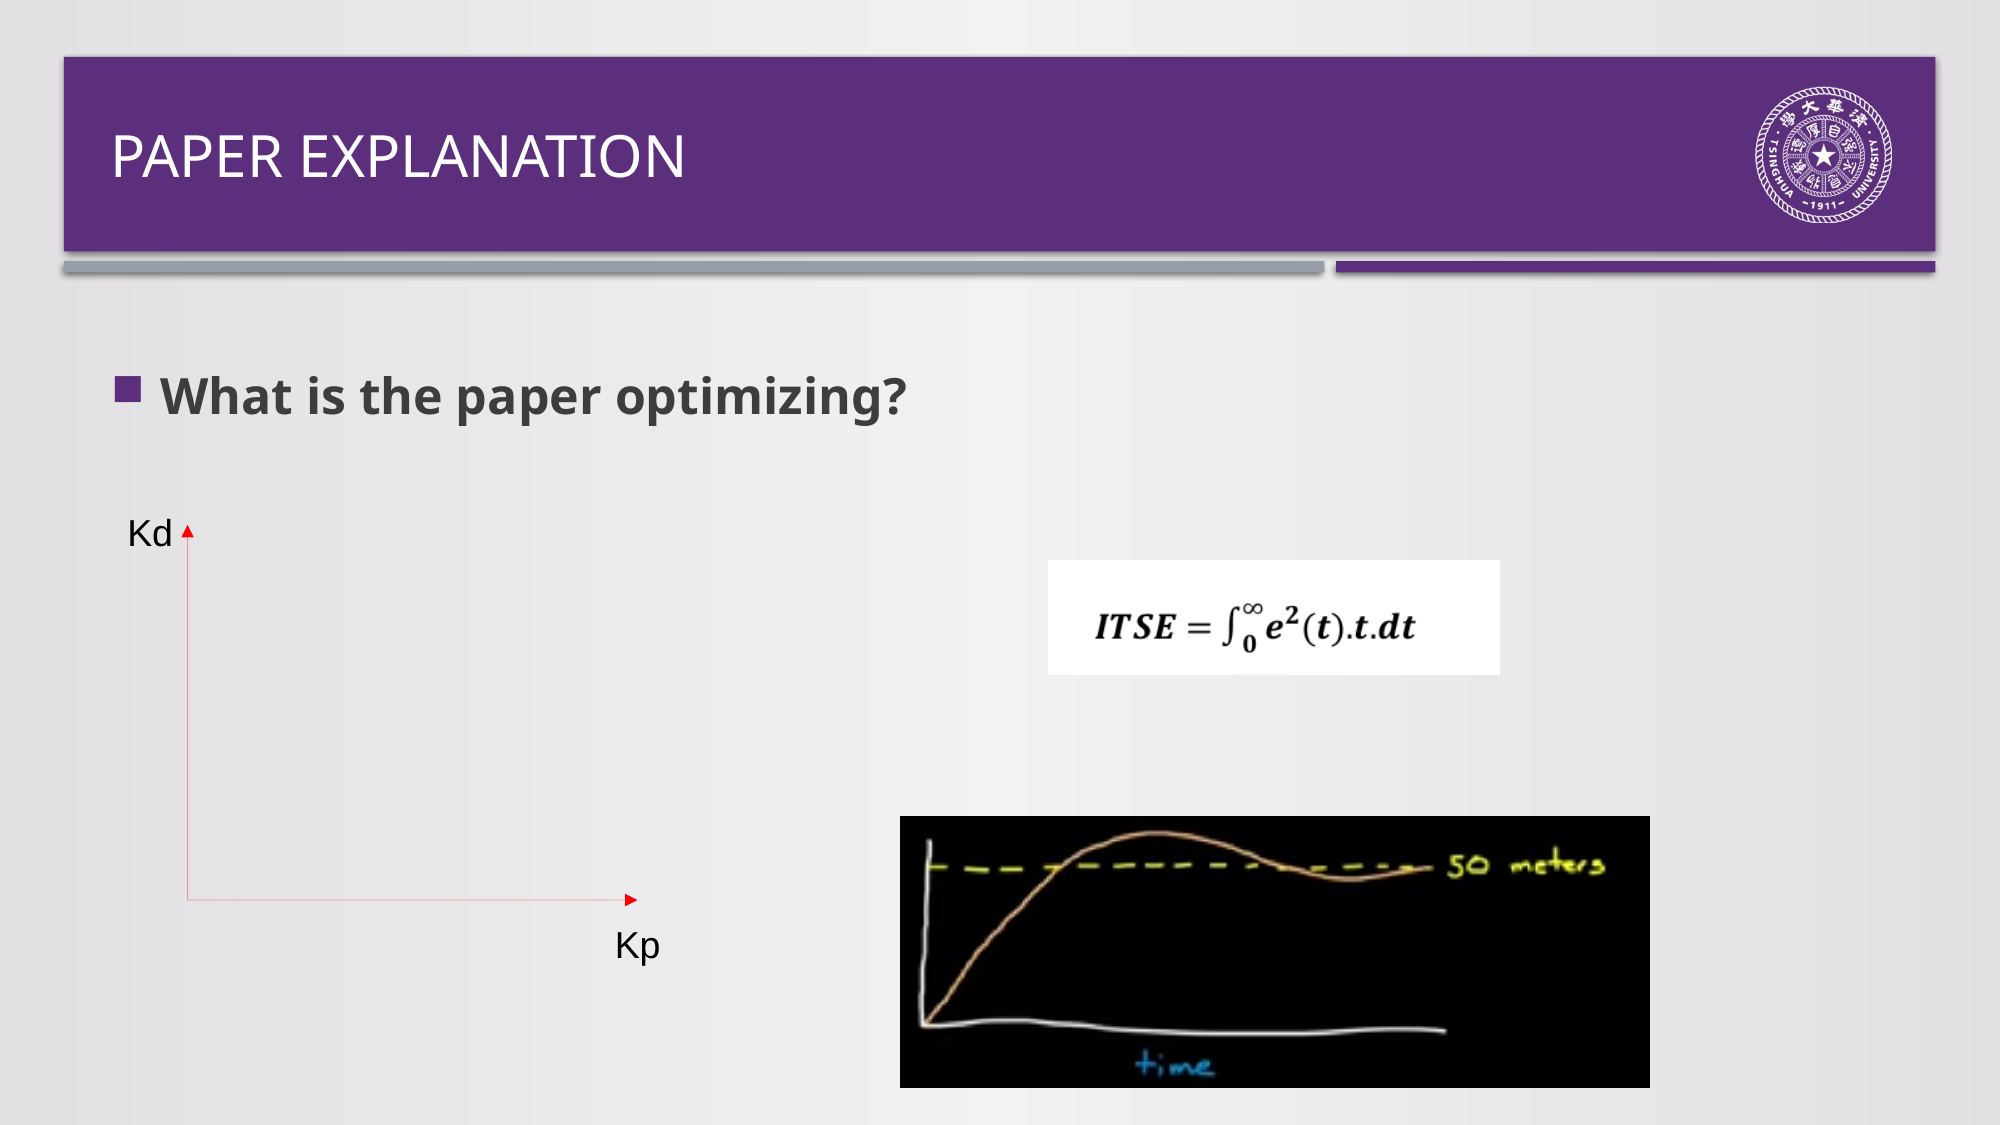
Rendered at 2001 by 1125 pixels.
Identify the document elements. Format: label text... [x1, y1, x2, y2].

text_box Kp [599, 913, 730, 1013]
picture [1048, 559, 1501, 676]
text_box What is the paper optimizing? [95, 357, 1875, 525]
text_box [188, 893, 638, 907]
text_box Kd [112, 501, 242, 600]
text_box PAPER explanation [95, 71, 1755, 238]
picture [899, 816, 1651, 1088]
